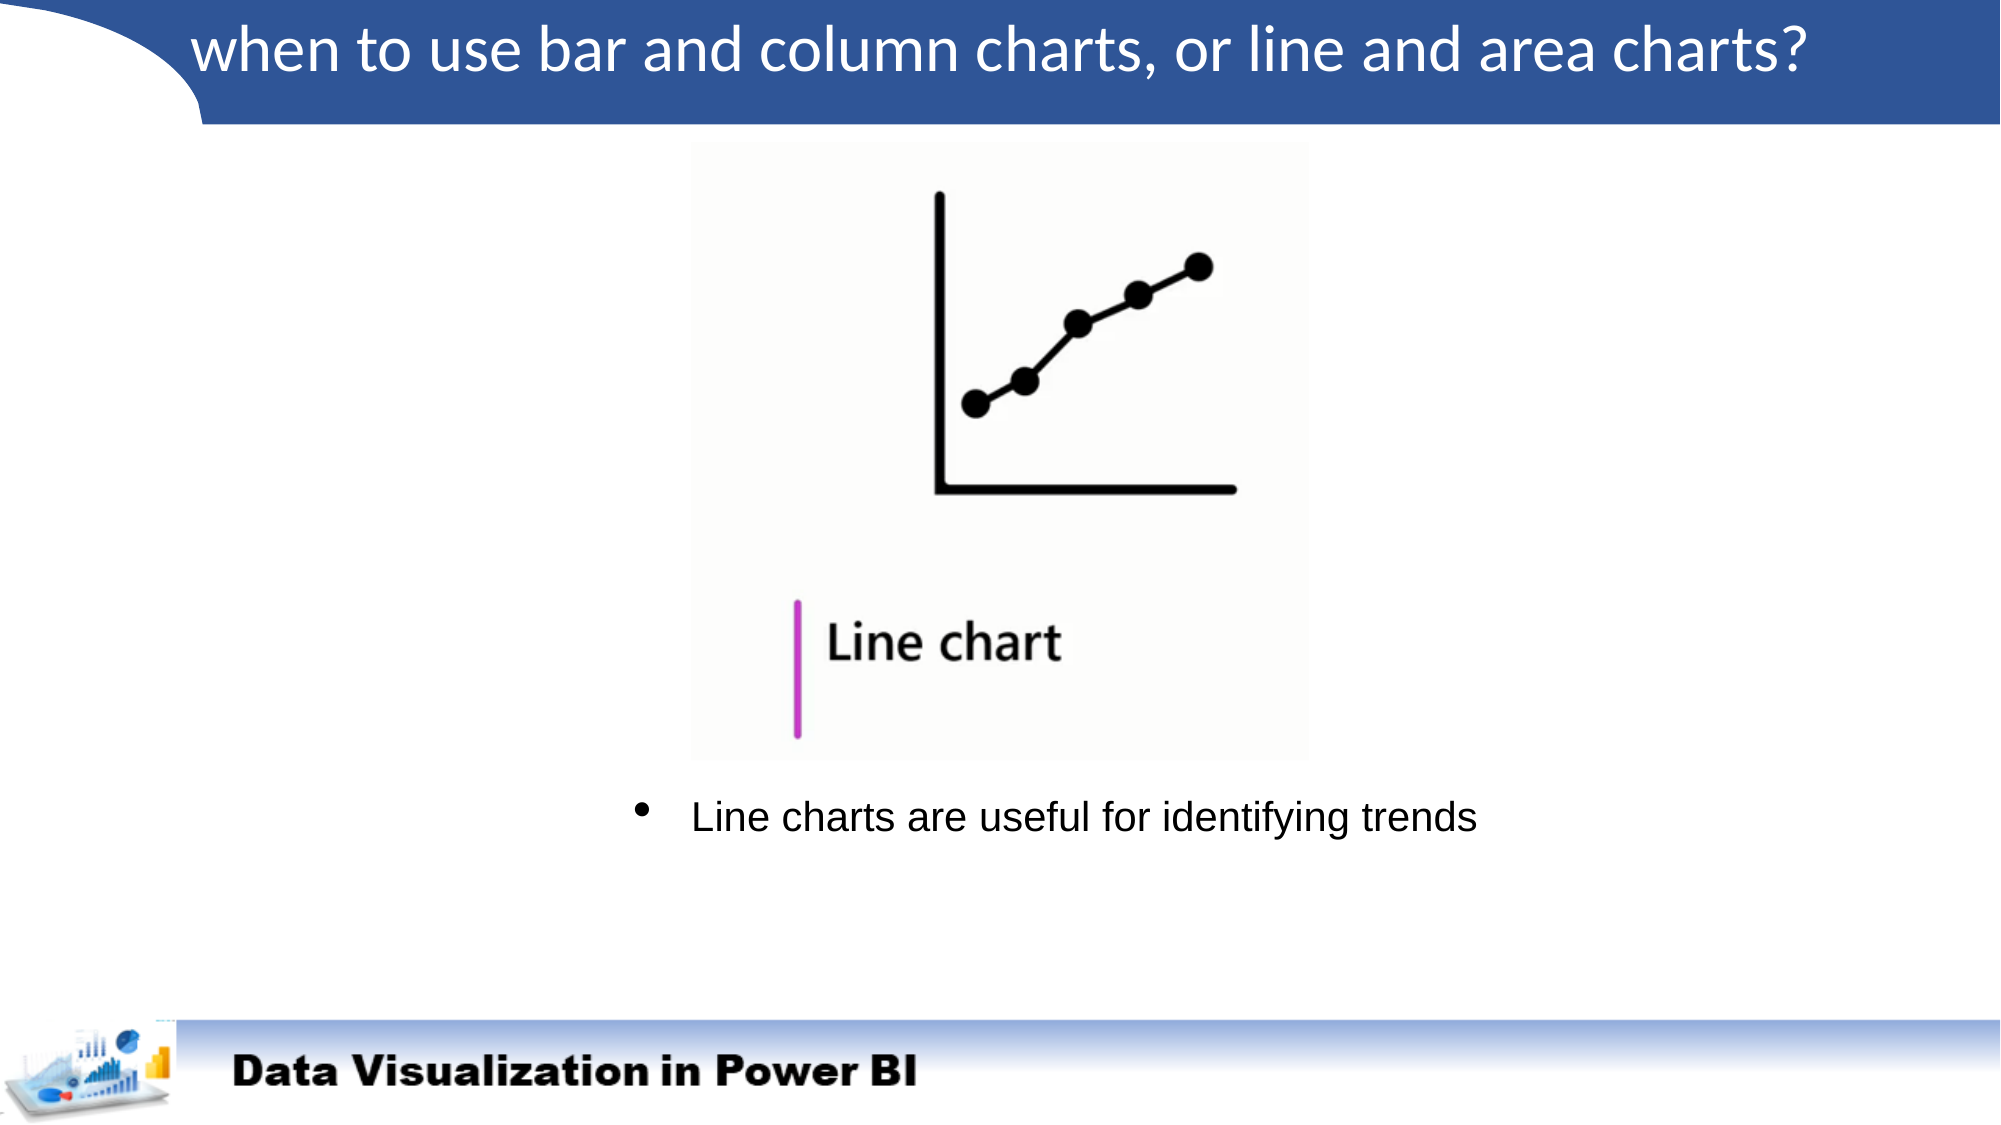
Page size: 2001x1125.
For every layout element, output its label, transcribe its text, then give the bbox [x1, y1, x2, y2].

picture [0, 0, 2001, 1125]
text_box Line charts are useful for identifying trends [620, 781, 1785, 847]
text_box when to use bar and column charts, or line and area charts? [0, 0, 2000, 126]
